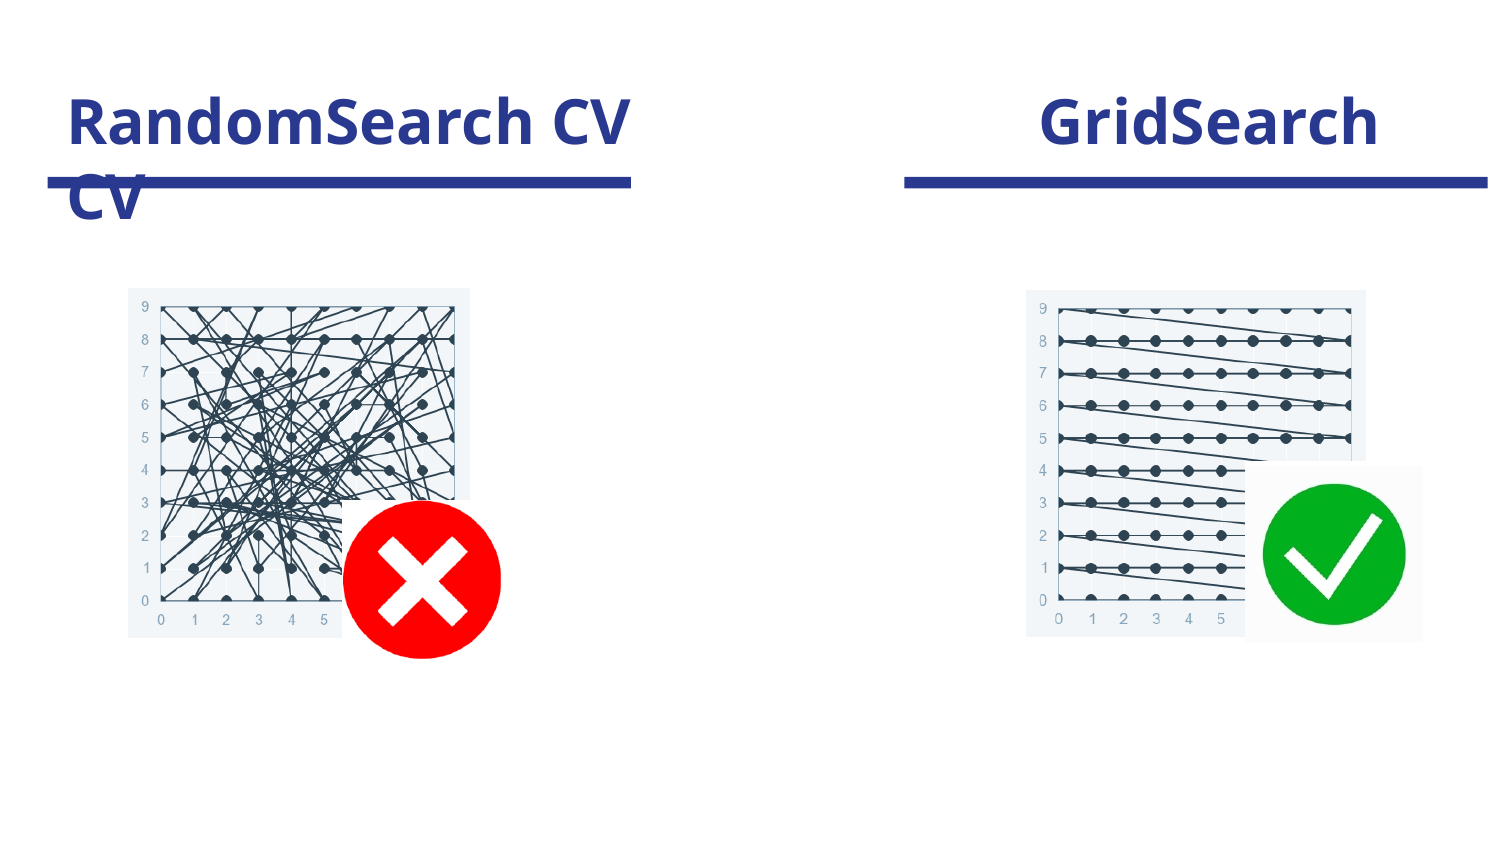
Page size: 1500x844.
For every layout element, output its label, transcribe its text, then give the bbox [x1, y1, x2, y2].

picture [1026, 290, 1423, 648]
picture [128, 288, 501, 659]
title RandomSearch CV GridSearch CV [51, 67, 1449, 167]
text_box [904, 176, 1488, 189]
text_box [47, 176, 631, 189]
